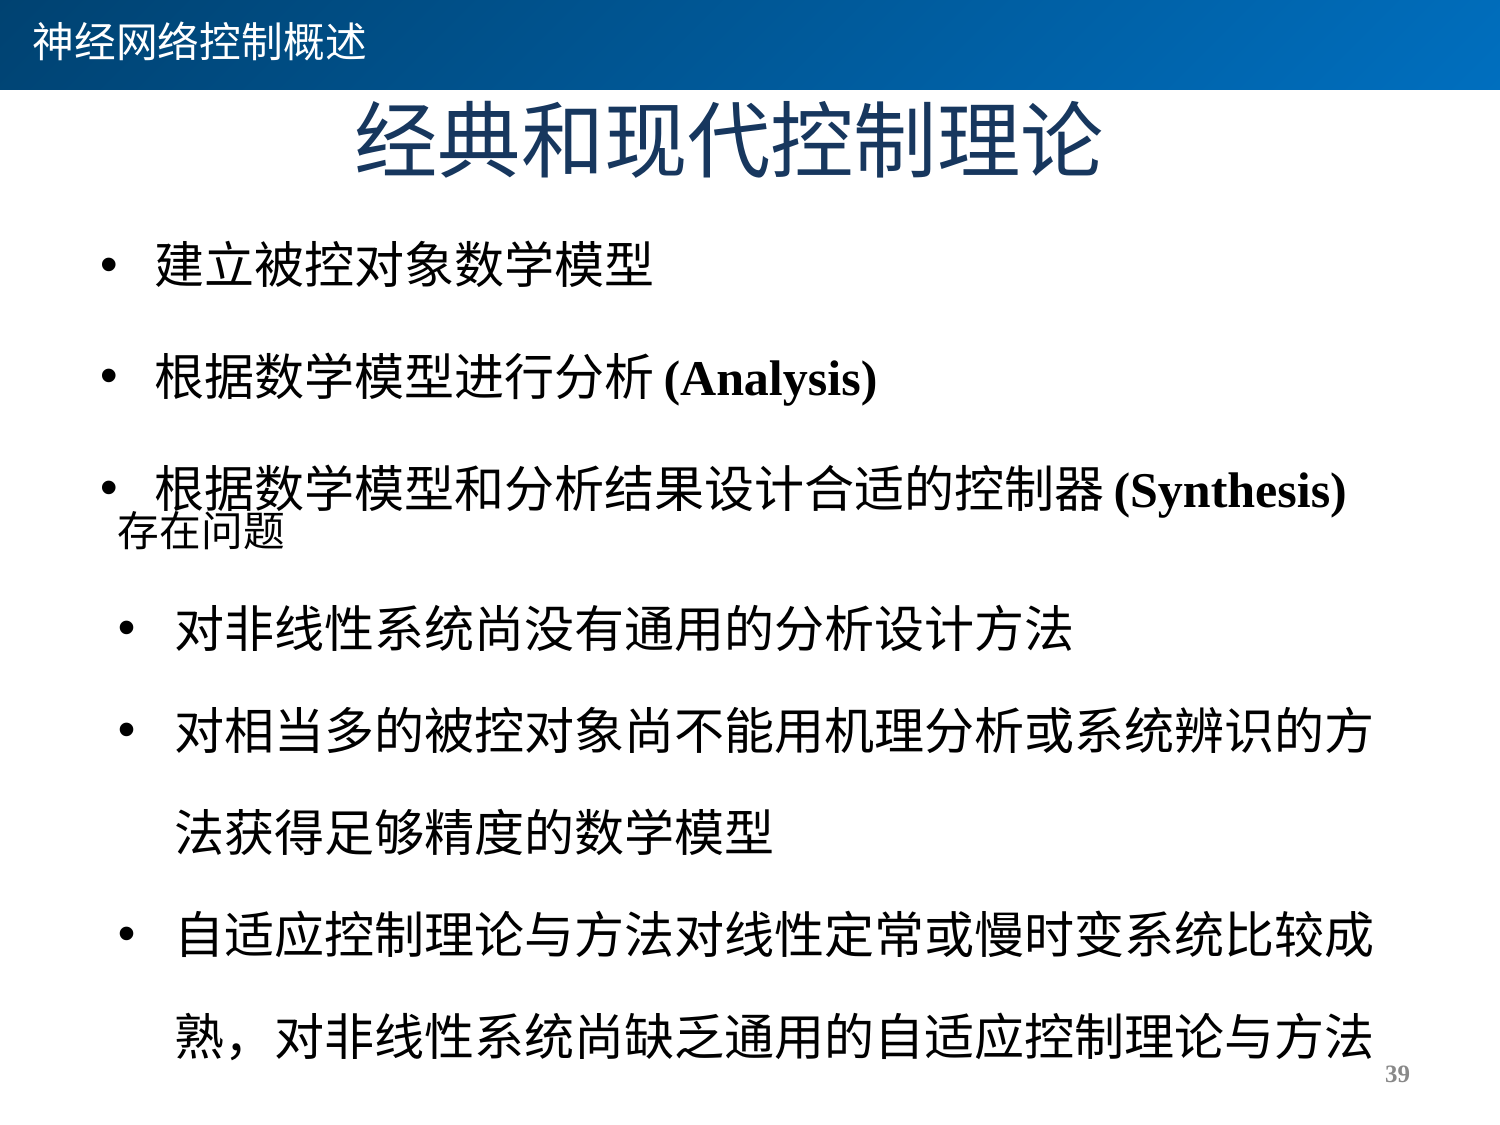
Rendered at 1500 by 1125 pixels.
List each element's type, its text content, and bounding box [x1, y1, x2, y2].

title 经典和现代控制理论 [54, 43, 1405, 232]
slide_number 39 [1074, 1073, 1425, 1103]
text_box 建立被控对象数学模型 根据数学模型进行分析(Analysis) 根据数学模型和分析结果设计合适的控制器(Synthesis) [85, 184, 1453, 528]
text_box 存在问题 对非线性系统尚没有通用的分析设计方法 对相当多的被控对象尚不能用机理分析或系统辨识的方法获得足够精度的数学模型 自适应控制理论与方法对线性定常或慢时变系统比较成熟，对非线性系统尚缺乏通用的自适应控制理论与方法 [103, 497, 1436, 1073]
list 神经网络控制概述 [17, 8, 384, 80]
